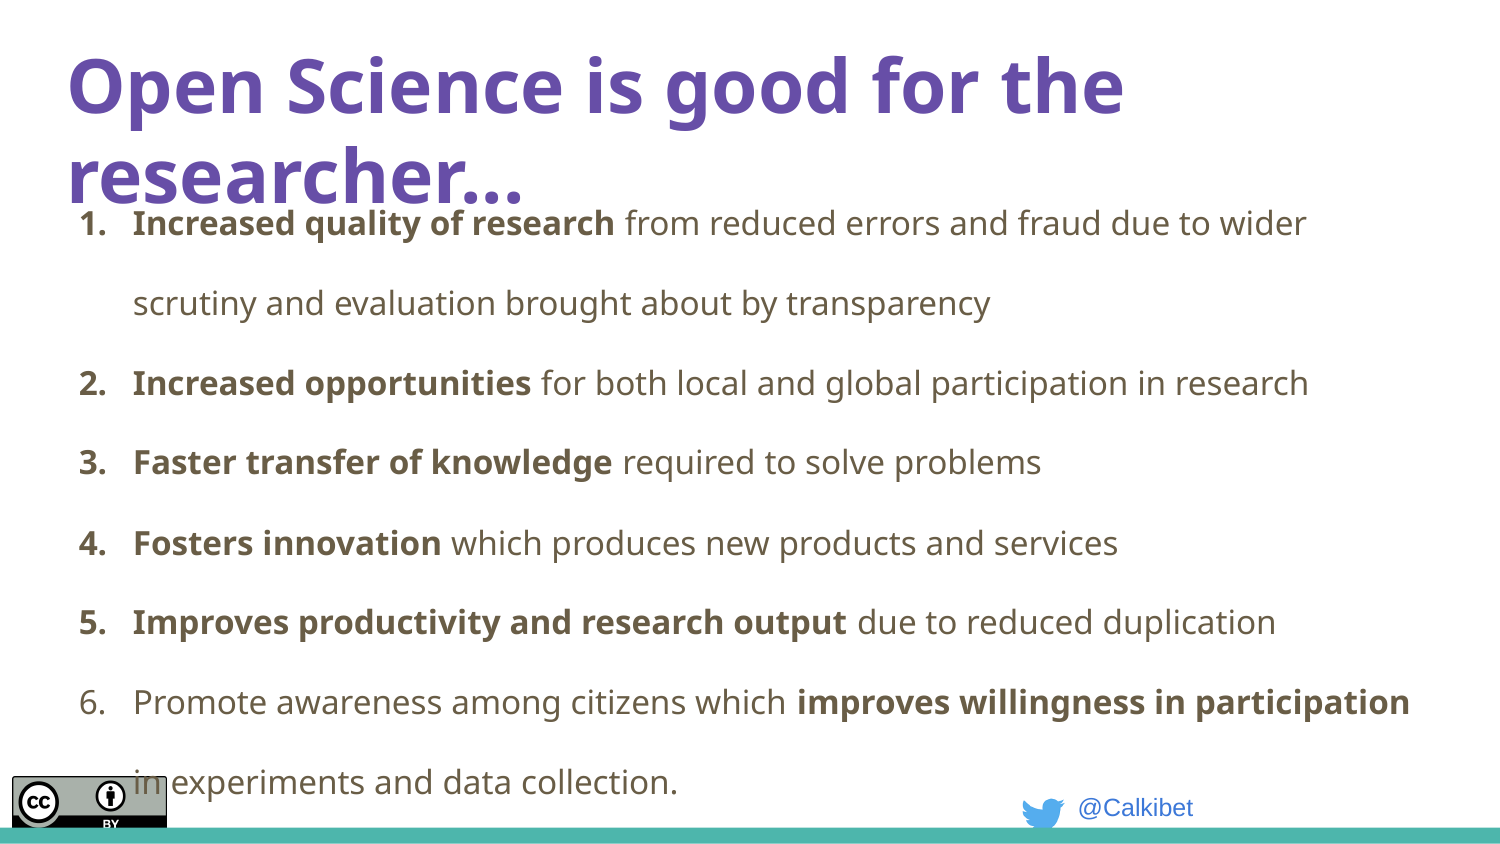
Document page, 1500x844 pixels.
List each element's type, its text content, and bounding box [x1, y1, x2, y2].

list Increased quality of research from reduced errors and fraud due to wider scrutiny and evaluation brought about by transparency Increased opportunities for both local and global participation in research Faster transfer of knowledge required to solve problems Fosters innovation which produces new products and services Improves productivity and research output due to reduced duplication Promote awareness among citizens which improves willingness in participation in experiments and data collection. [42, 147, 1441, 708]
picture [1010, 794, 1069, 827]
title Open Science is good for the researcher... [51, 23, 1449, 140]
picture [12, 776, 167, 827]
